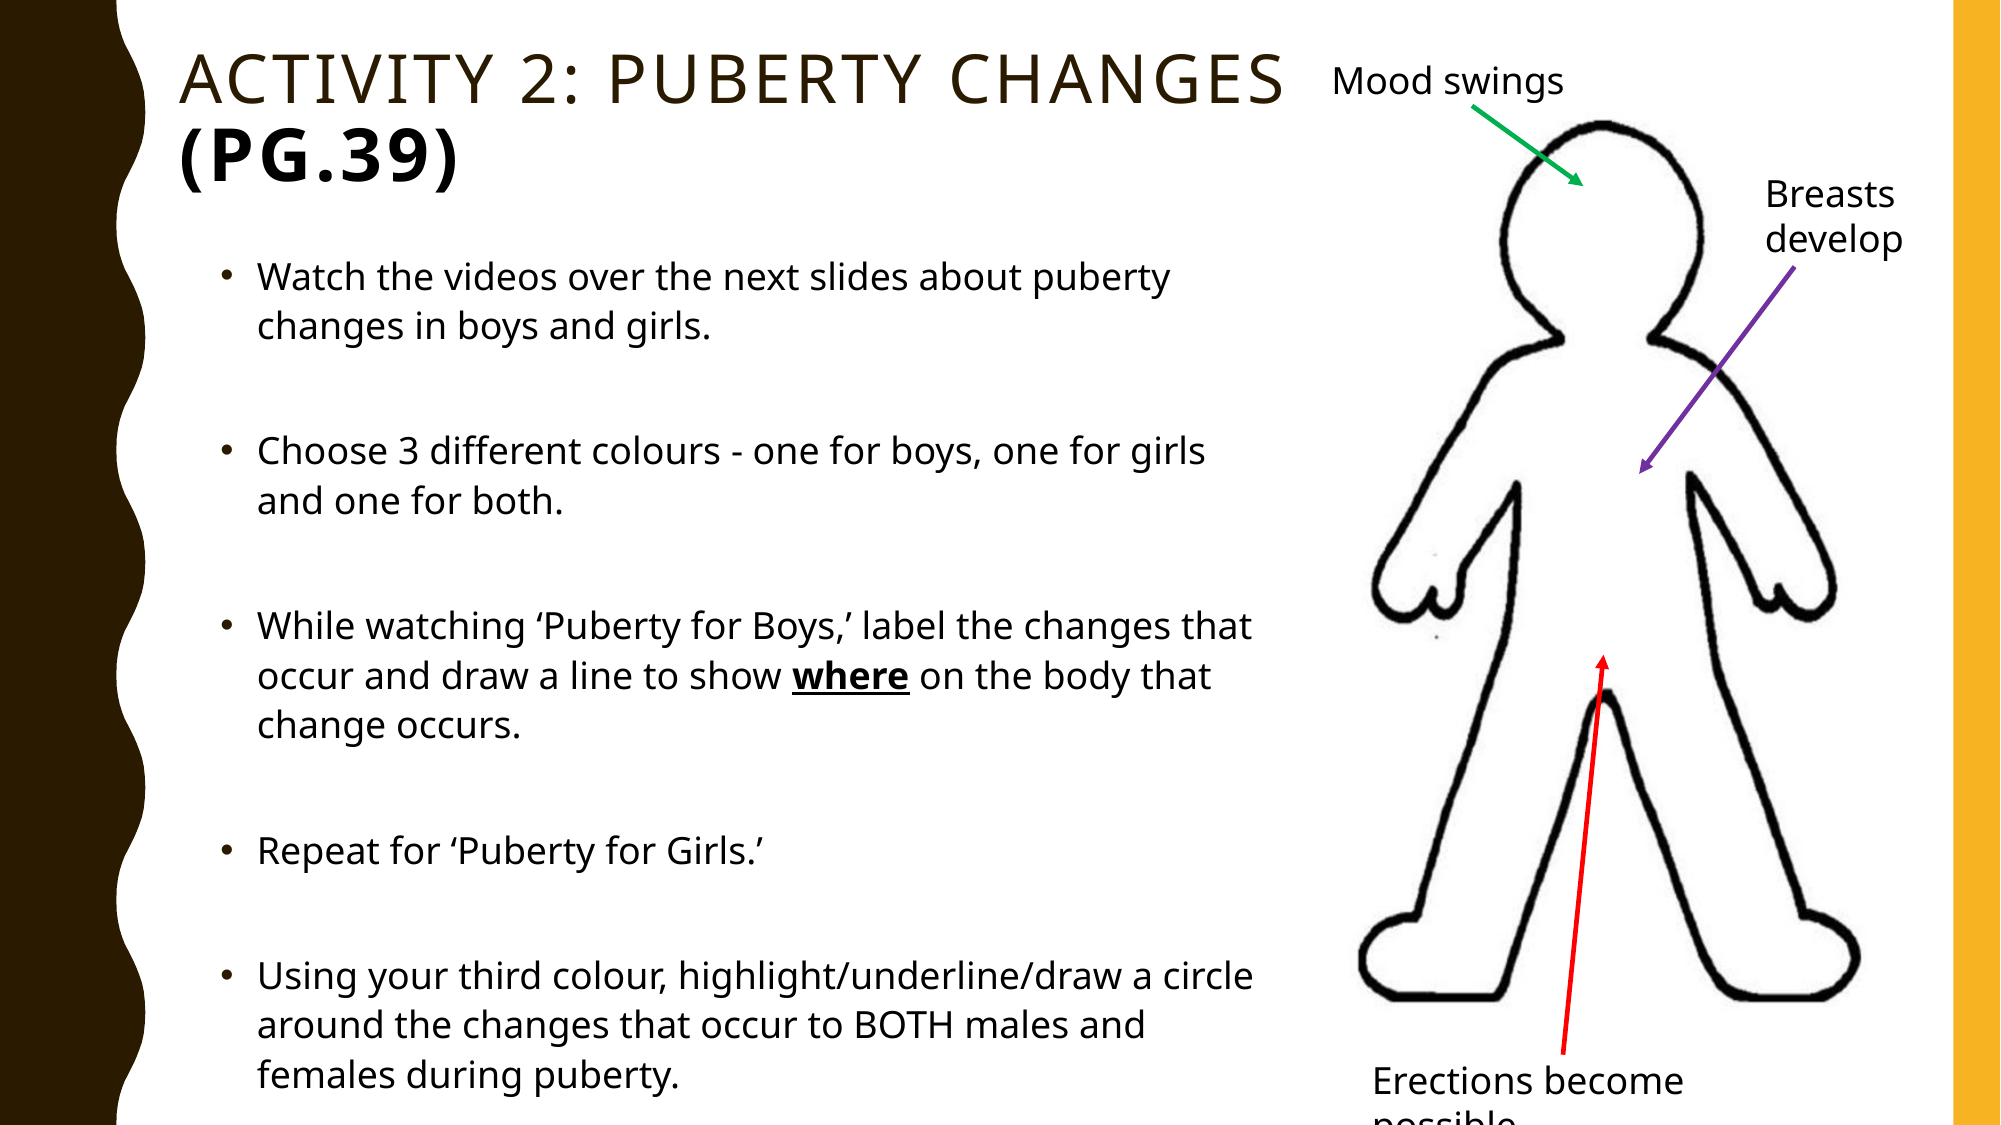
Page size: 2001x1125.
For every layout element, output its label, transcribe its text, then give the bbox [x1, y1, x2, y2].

title Activity 2: Puberty Changes (pg.39) [164, 37, 1317, 255]
text_box Mood swings [1316, 49, 1584, 110]
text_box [1639, 266, 1795, 474]
text_box Erections become possible [1357, 1049, 1831, 1125]
text_box Breasts develop [1878, 162, 2000, 268]
list Watch the videos over the next slides about puberty changes in boys and girls. Choose 3 different colours - one for boys, one for girls and one for both. While watching ‘Puberty for Boys,’ label the changes that occur and draw a line to show where on the body that change occurs. Repeat for ‘Puberty for Girls.’ Using your third colour, highlight/underline/draw a circle around the changes that occur to BOTH males and females during puberty. [205, 240, 1277, 1105]
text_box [1563, 654, 1604, 1055]
picture [1328, 103, 1879, 1022]
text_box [1471, 105, 1584, 187]
